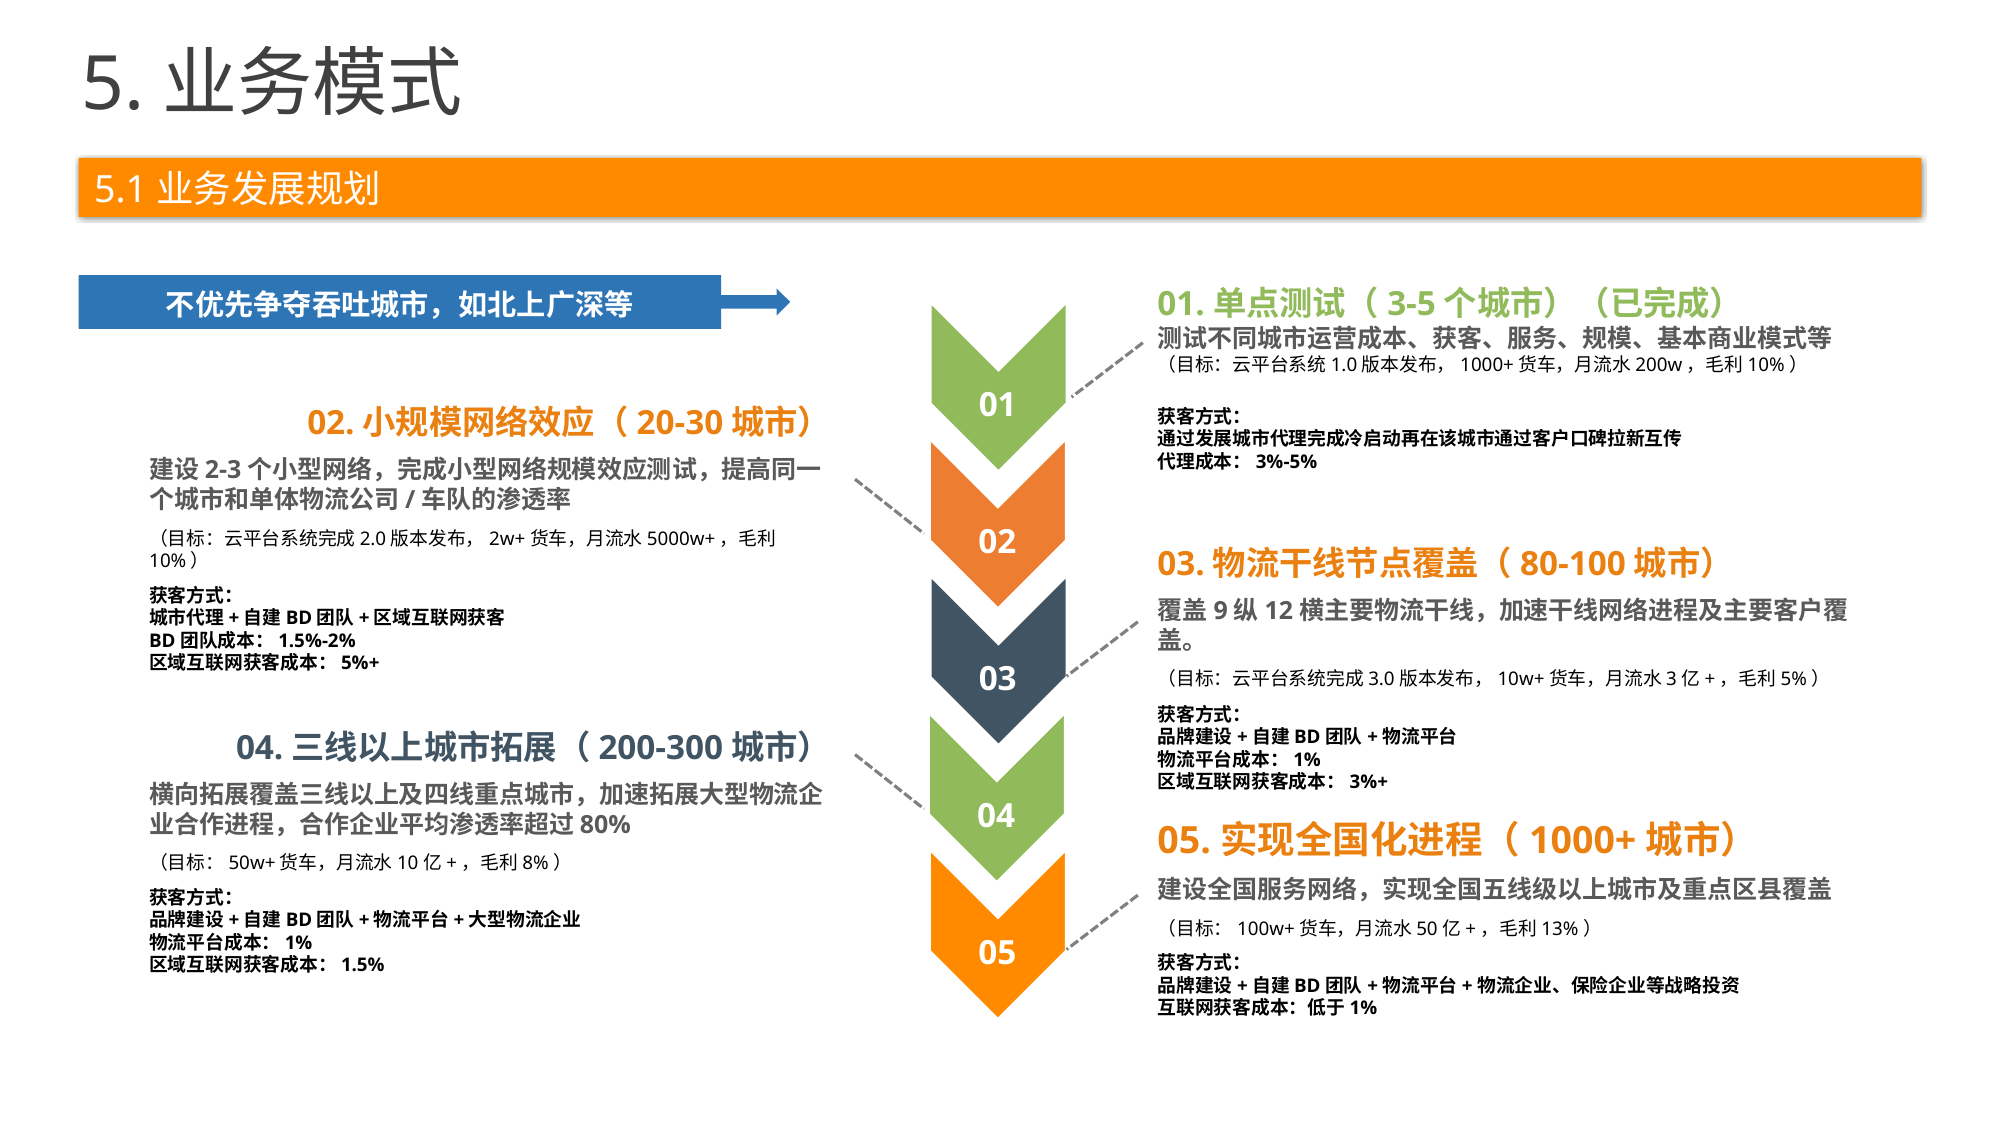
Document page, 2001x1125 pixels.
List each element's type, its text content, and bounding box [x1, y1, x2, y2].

text_box 05.实现全国化进程（1000+城市） 建设全国服务网络，实现全国五线级以上城市及重点区县覆盖 （目标：100w+货车，月流水50亿+，毛利13%） 获客方式： 品牌建设+自建BD团队+物流平台+物流企业、保险企业等战略投资 互联网获客成本：低于1% [1142, 808, 1882, 1027]
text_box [855, 479, 925, 534]
text_box 不优先争夺吞吐城市，如北上广深等 [78, 275, 791, 329]
text_box 04.三线以上城市拓展（200-300城市） 横向拓展覆盖三线以上及四线重点城市，加速拓展大型物流企业合作进程，合作企业平均渗透率超过80% （目标：50w+货车，月流水10亿+，毛利8%） 获客方式： 品牌建设+自建BD团队+物流平台+大型物流企业 物流平台成本：1% 区域互联网获客成本：1.5% [134, 718, 846, 983]
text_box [1066, 895, 1138, 950]
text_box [1071, 342, 1143, 398]
text_box [78, 157, 1922, 218]
text_box 01.单点测试（3-5个城市）（已完成） 测试不同城市运营成本、获客、服务、规模、基本商业模式等 （目标：云平台系统1.0版本发布，1000+货车，月流水200w，毛利10%） 获客方式： 通过发展城市代理完成冷启动再在该城市通过客户口碑拉新互传 代理成本：3%-5% [1142, 274, 1881, 480]
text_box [1066, 621, 1138, 677]
text_box 5.业务模式 [81, 51, 1922, 124]
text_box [855, 754, 925, 809]
text_box 03.物流干线节点覆盖（80-100城市） 覆盖9纵12横主要物流干线，加速干线网络进程及主要客户覆盖。 （目标：云平台系统完成3.0版本发布，10w+货车，月流水3亿+，毛利5%） 获客方式： 品牌建设+自建BD团队+物流平台 物流平台成本：1% 区域互联网获客成本：3%+ [1142, 534, 1882, 800]
text_box 5.1业务发展规划 [94, 164, 1849, 210]
text_box 02.小规模网络效应（20-30城市） 建设2-3个小型网络，完成小型网络规模效应测试，提高同一个城市和单体物流公司/车队的渗透率 （目标：云平台系统完成2.0版本发布，2w+货车，月流水5000w+，毛利10%） 获客方式： 城市代理+自建BD团队+区域互联网获客 BD团队成本：1.5%-2% 区域互联网获客成本：5%+ [134, 394, 846, 682]
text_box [928, 302, 1067, 1019]
